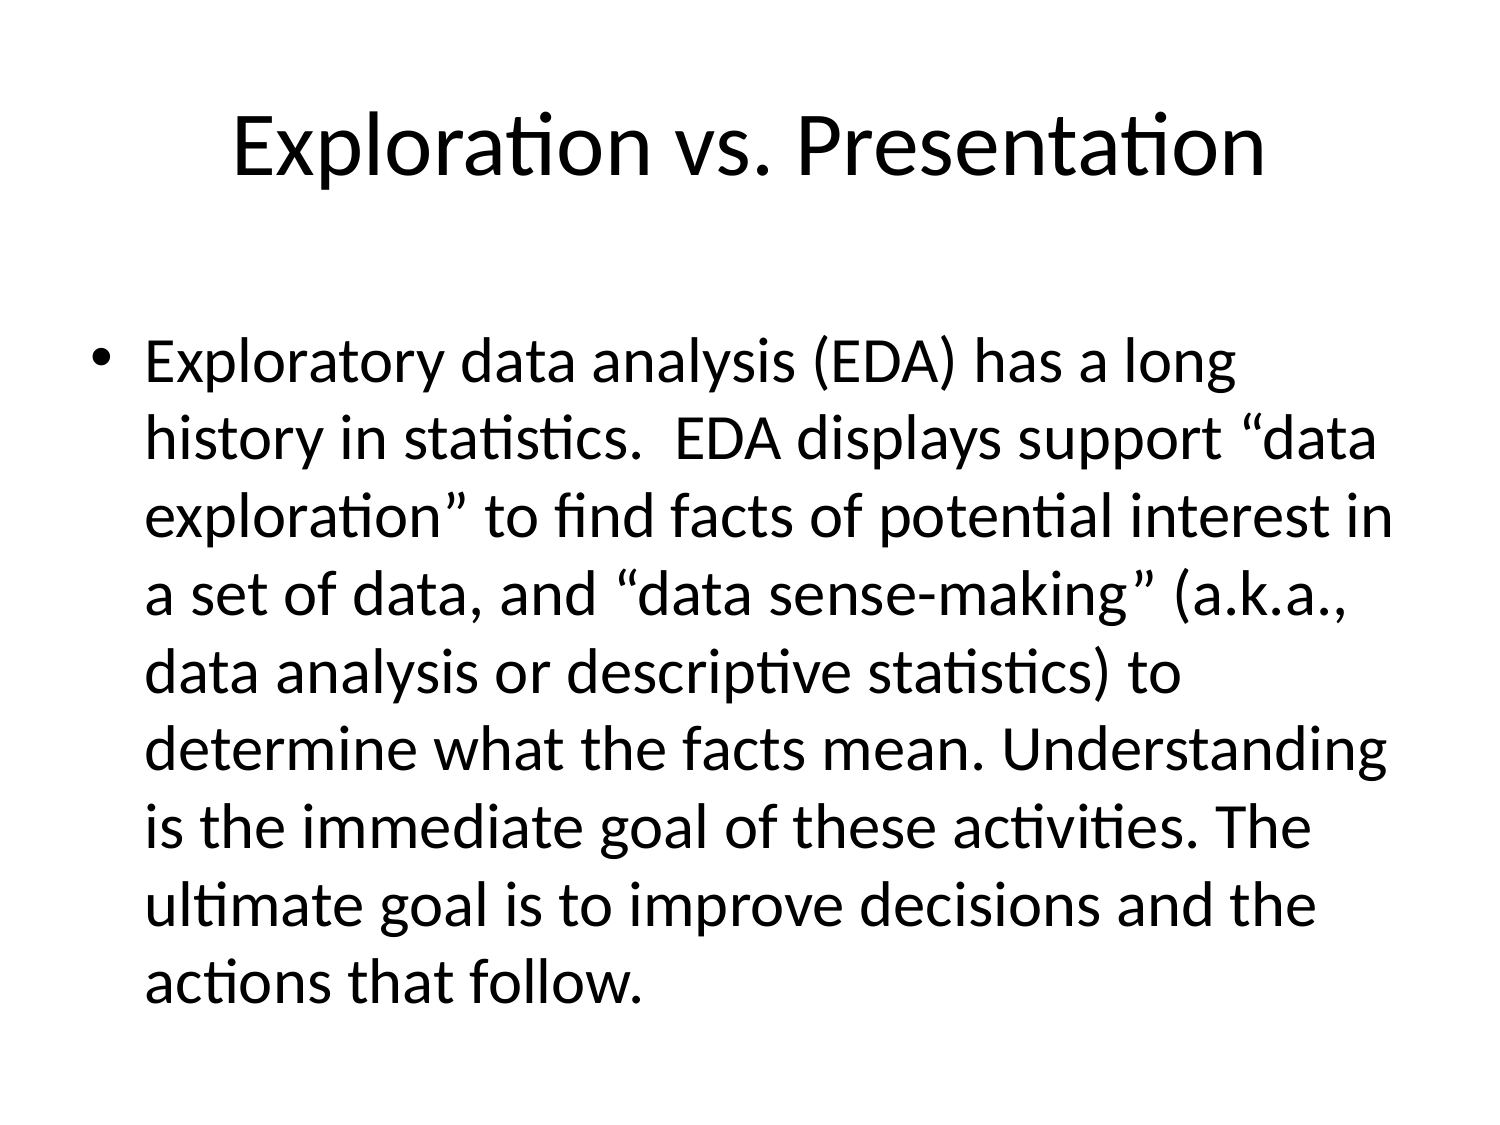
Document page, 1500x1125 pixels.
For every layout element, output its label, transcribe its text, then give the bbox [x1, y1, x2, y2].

list Exploratory data analysis (EDA) has a long history in statistics. EDA displays support “data exploration” to find facts of potential interest in a set of data, and “data sense-making” (a.k.a., data analysis or descriptive statistics) to determine what the facts mean. Understanding is the immediate goal of these activities. The ultimate goal is to improve decisions and the actions that follow. [75, 232, 1425, 1028]
title Exploration vs. Presentation [75, 45, 1425, 232]
